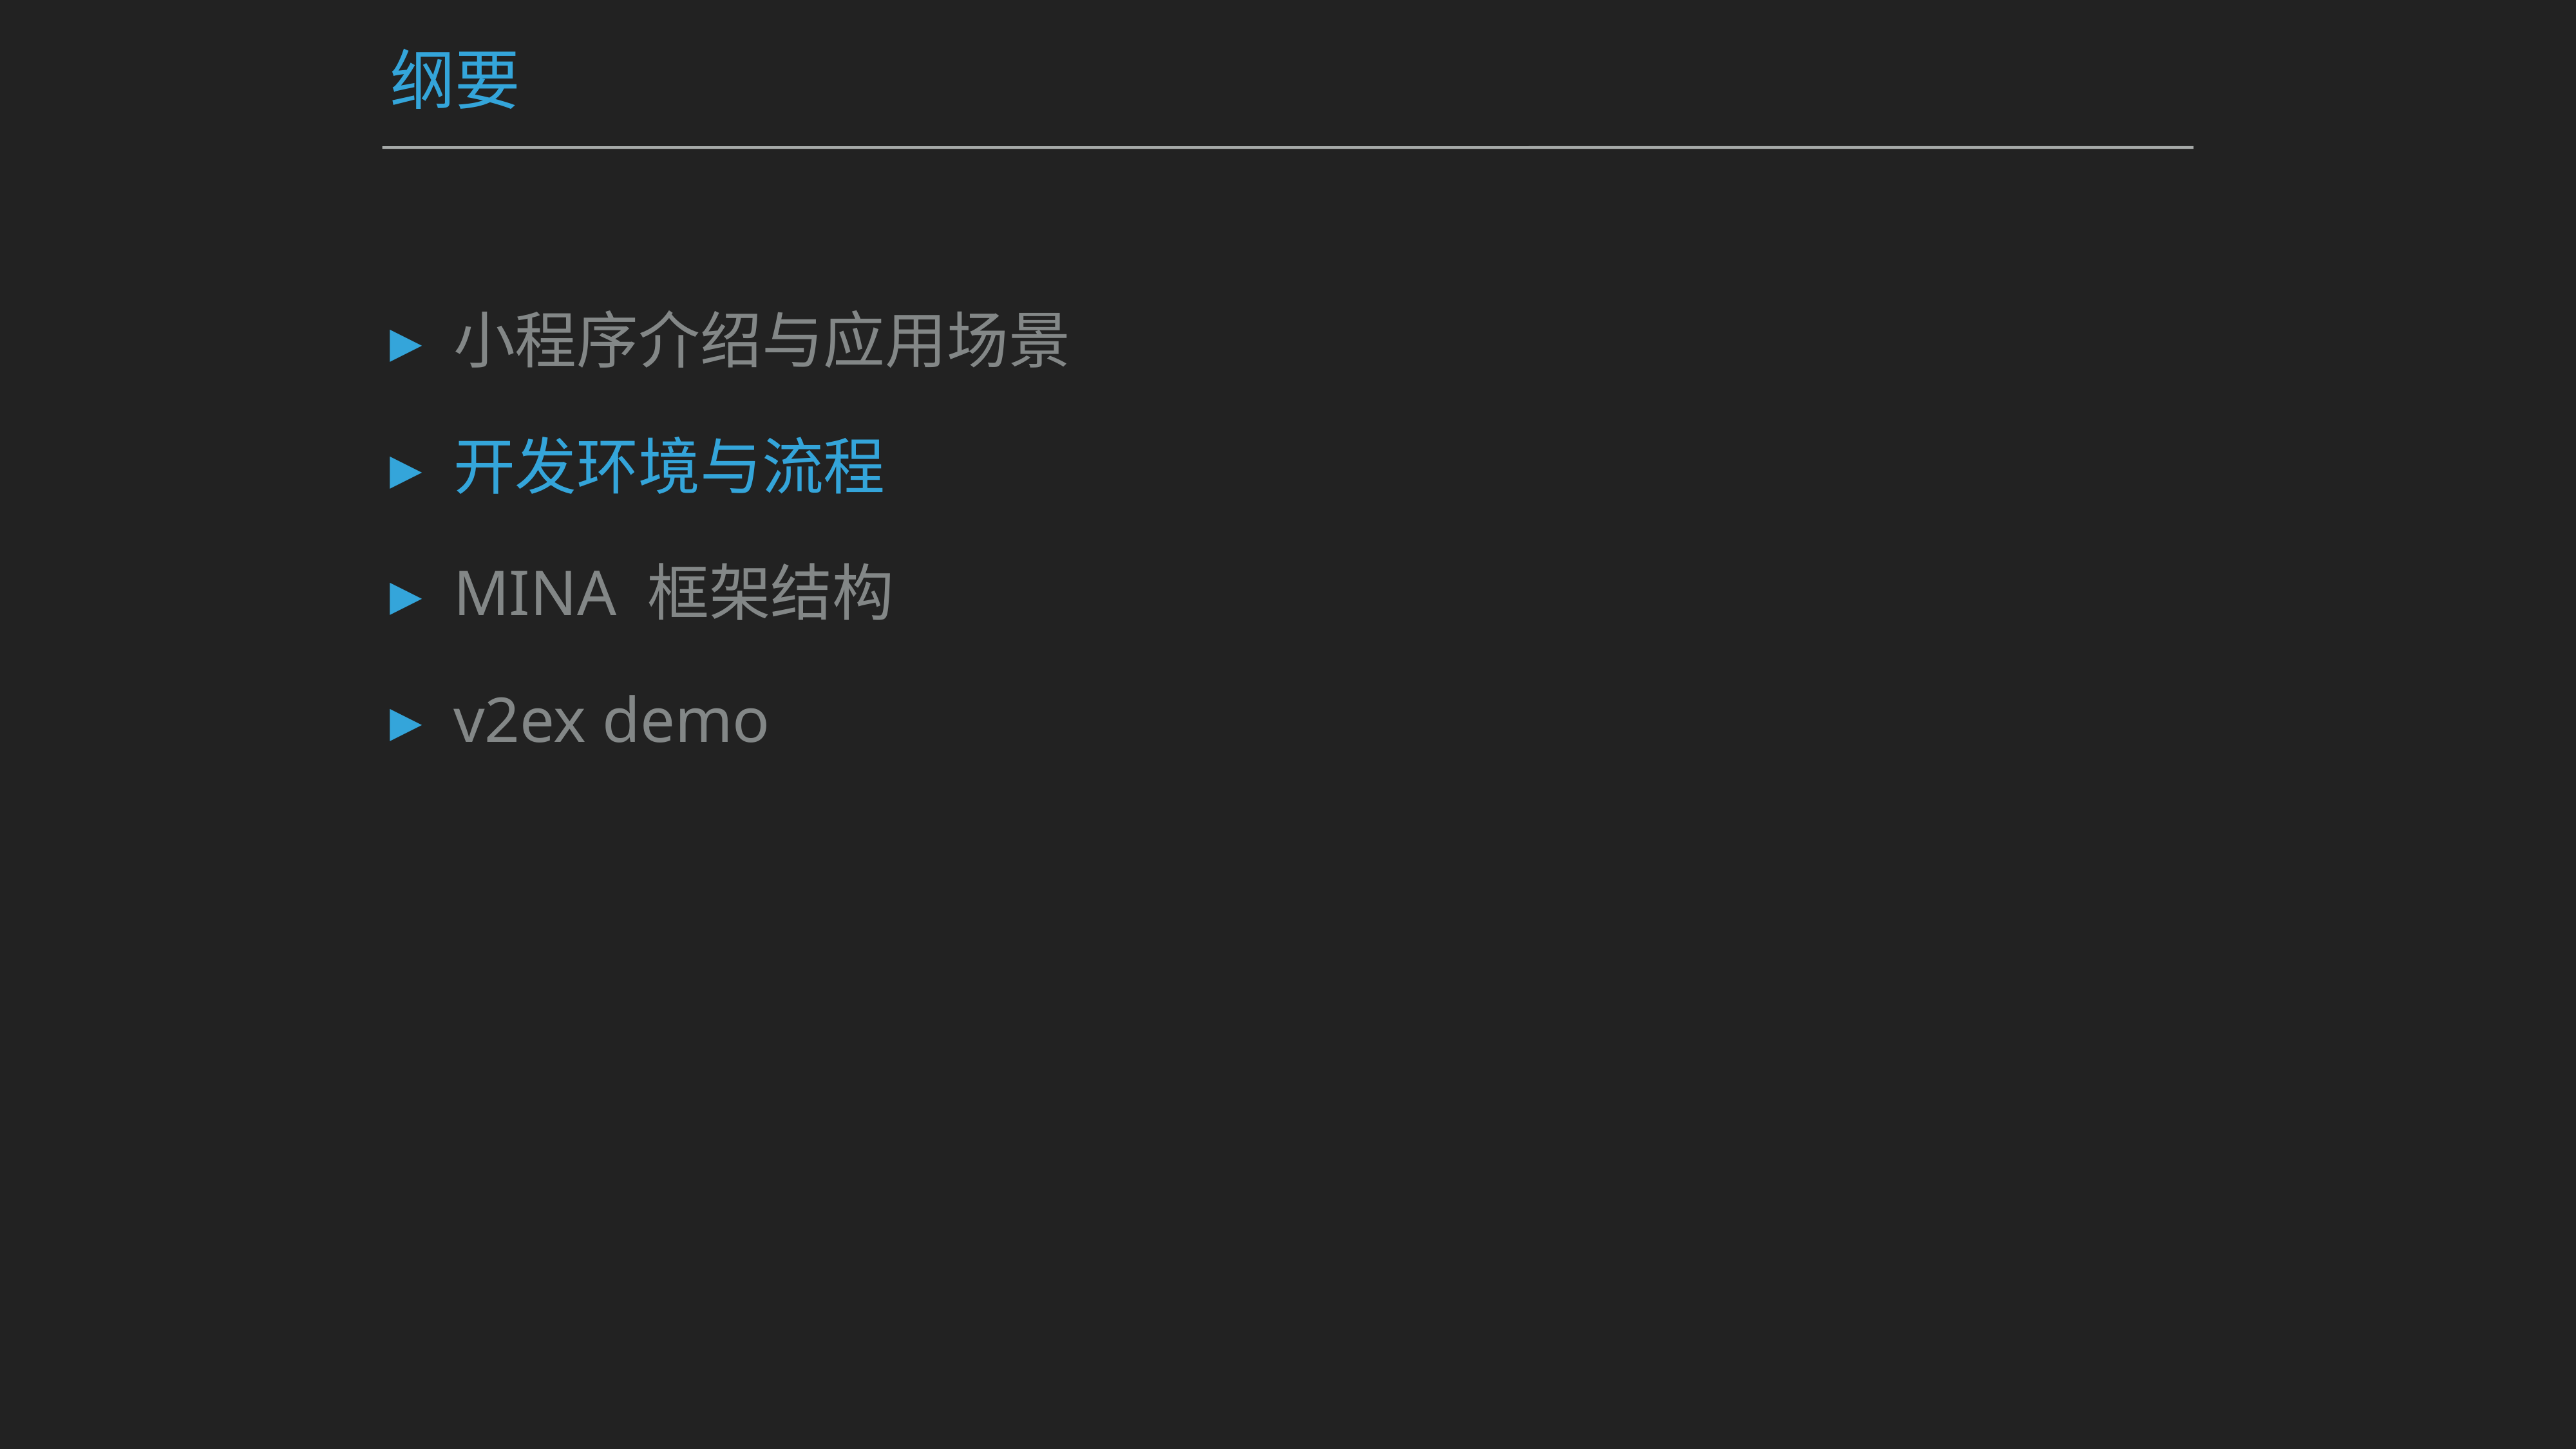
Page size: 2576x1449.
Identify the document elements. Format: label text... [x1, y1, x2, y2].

title 纲要 [382, 46, 2194, 155]
list 小程序介绍与应用场景 开发环境与流程 MINA 框架结构 v2ex demo [382, 293, 2194, 1432]
